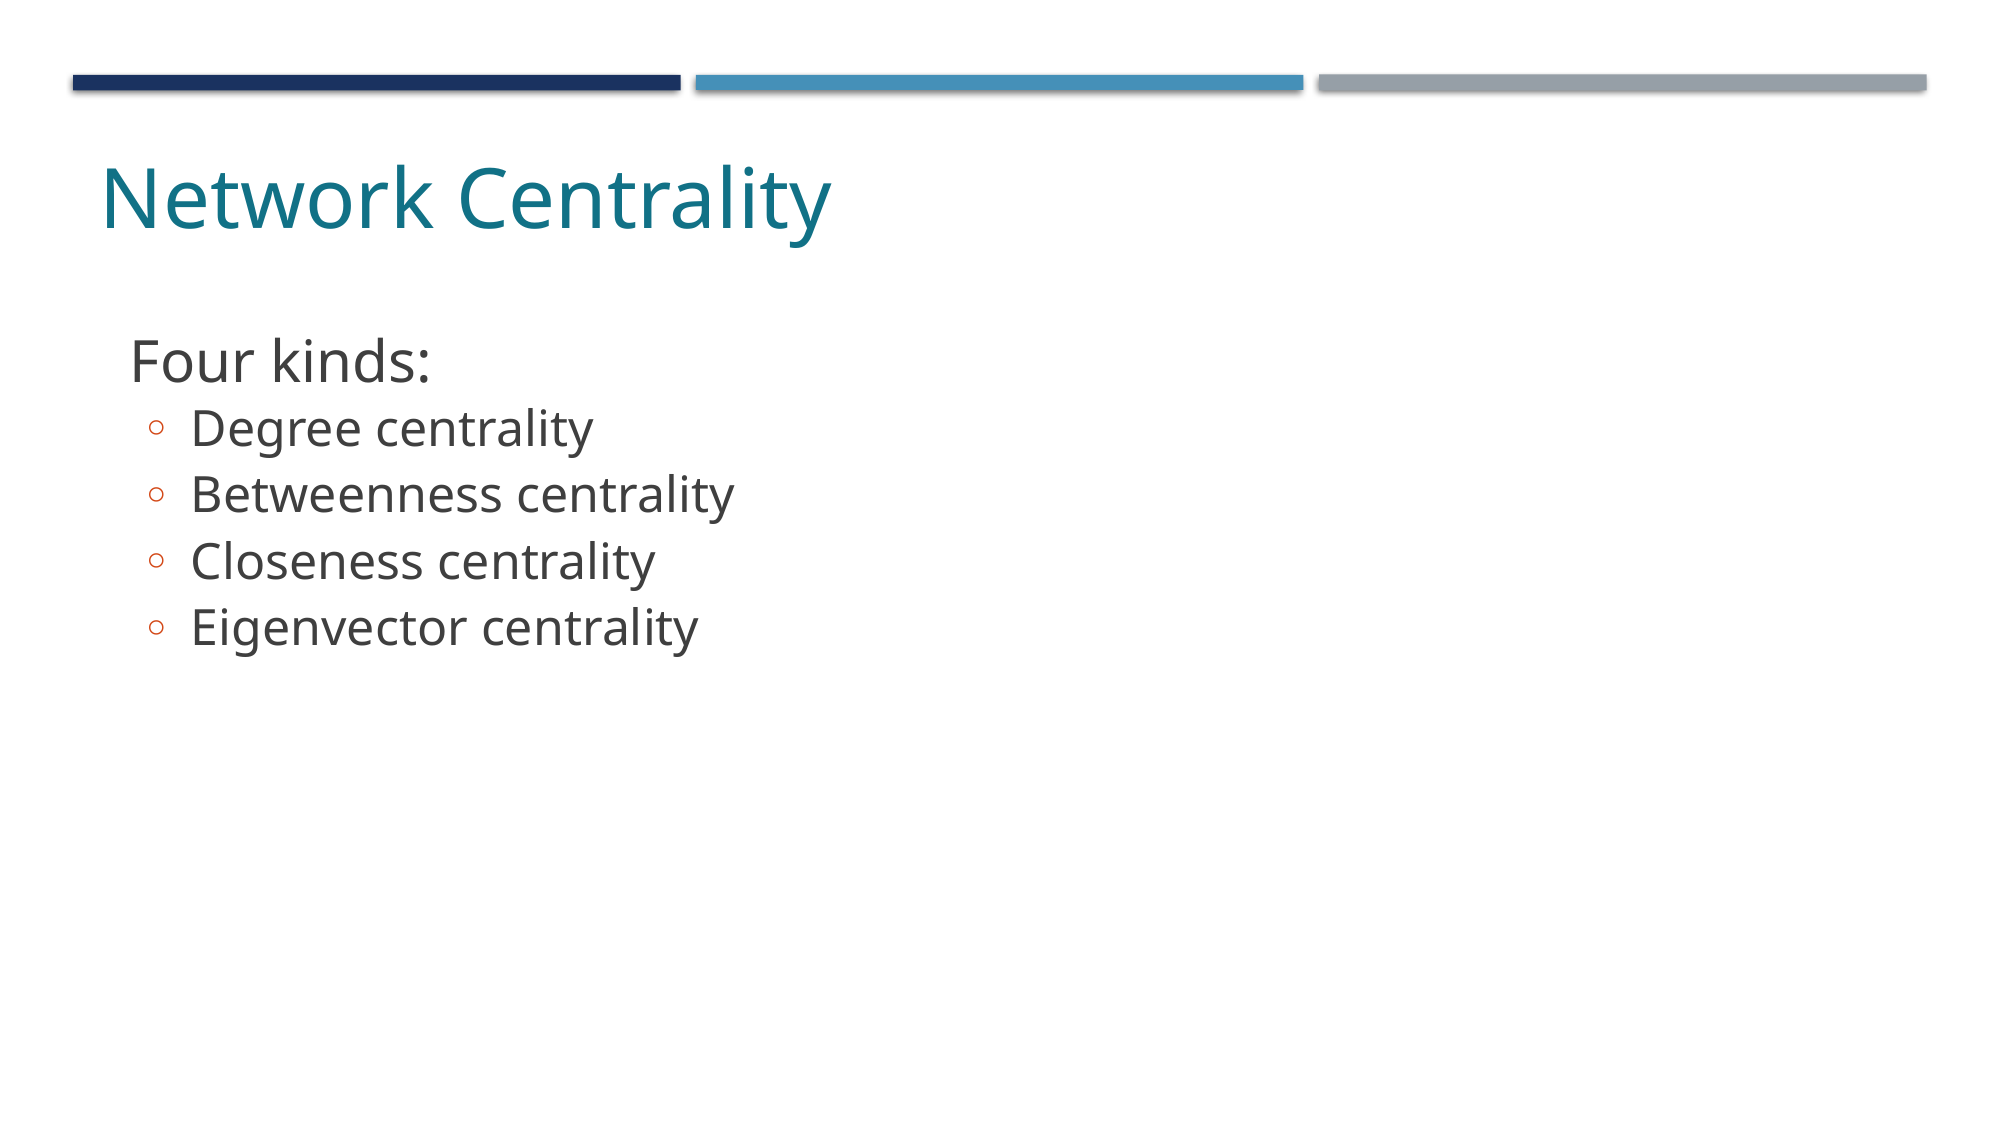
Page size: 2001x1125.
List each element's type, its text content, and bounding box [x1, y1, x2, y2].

text_box Network Centrality [99, 144, 1588, 236]
text_box Four kinds: Degree centrality Betweenness centrality Closeness centrality Eigenvector centrality [99, 316, 1968, 671]
